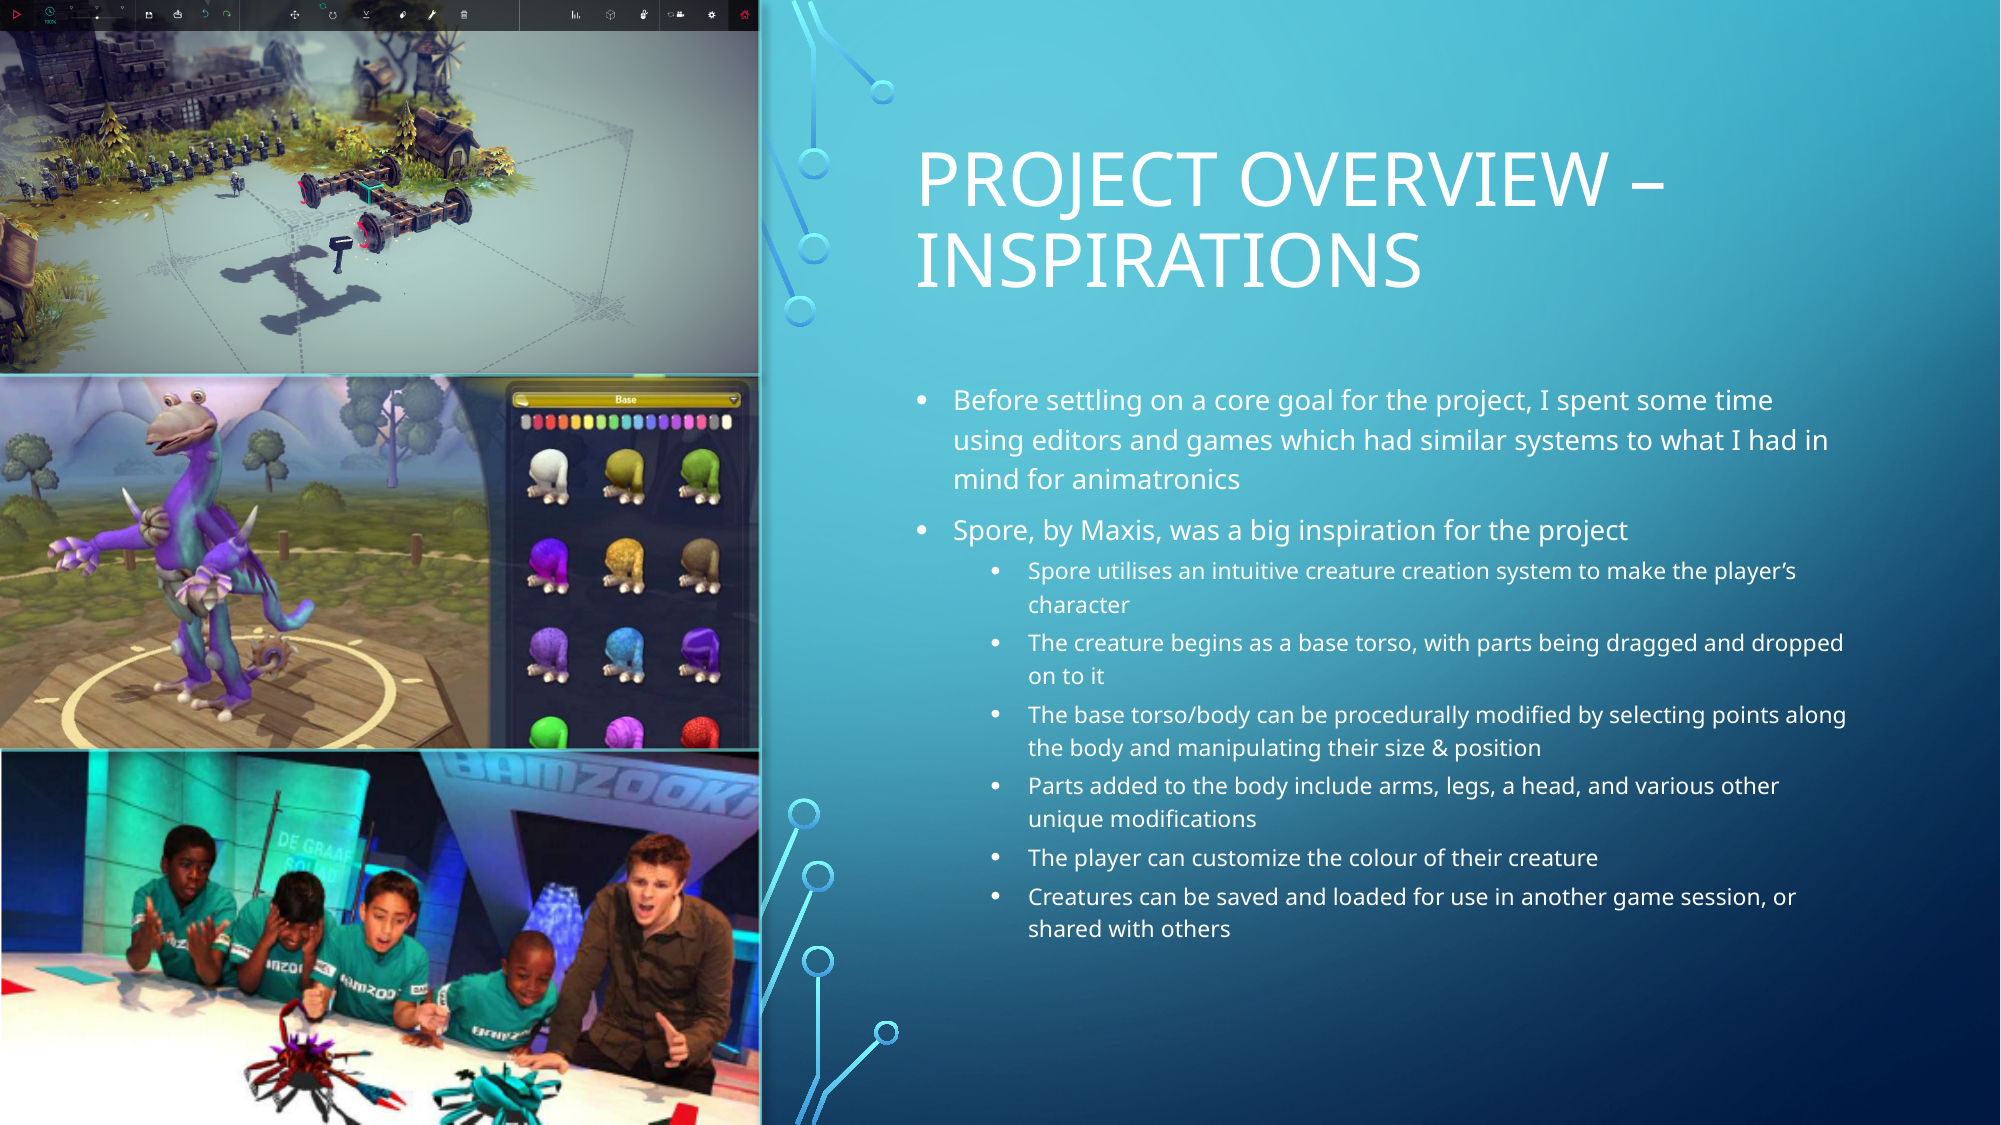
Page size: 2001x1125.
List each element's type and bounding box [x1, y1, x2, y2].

text_box [761, 0, 901, 1125]
picture [0, 376, 759, 749]
picture [0, 751, 759, 1125]
picture [0, 0, 759, 374]
text_box [901, 0, 2000, 1125]
